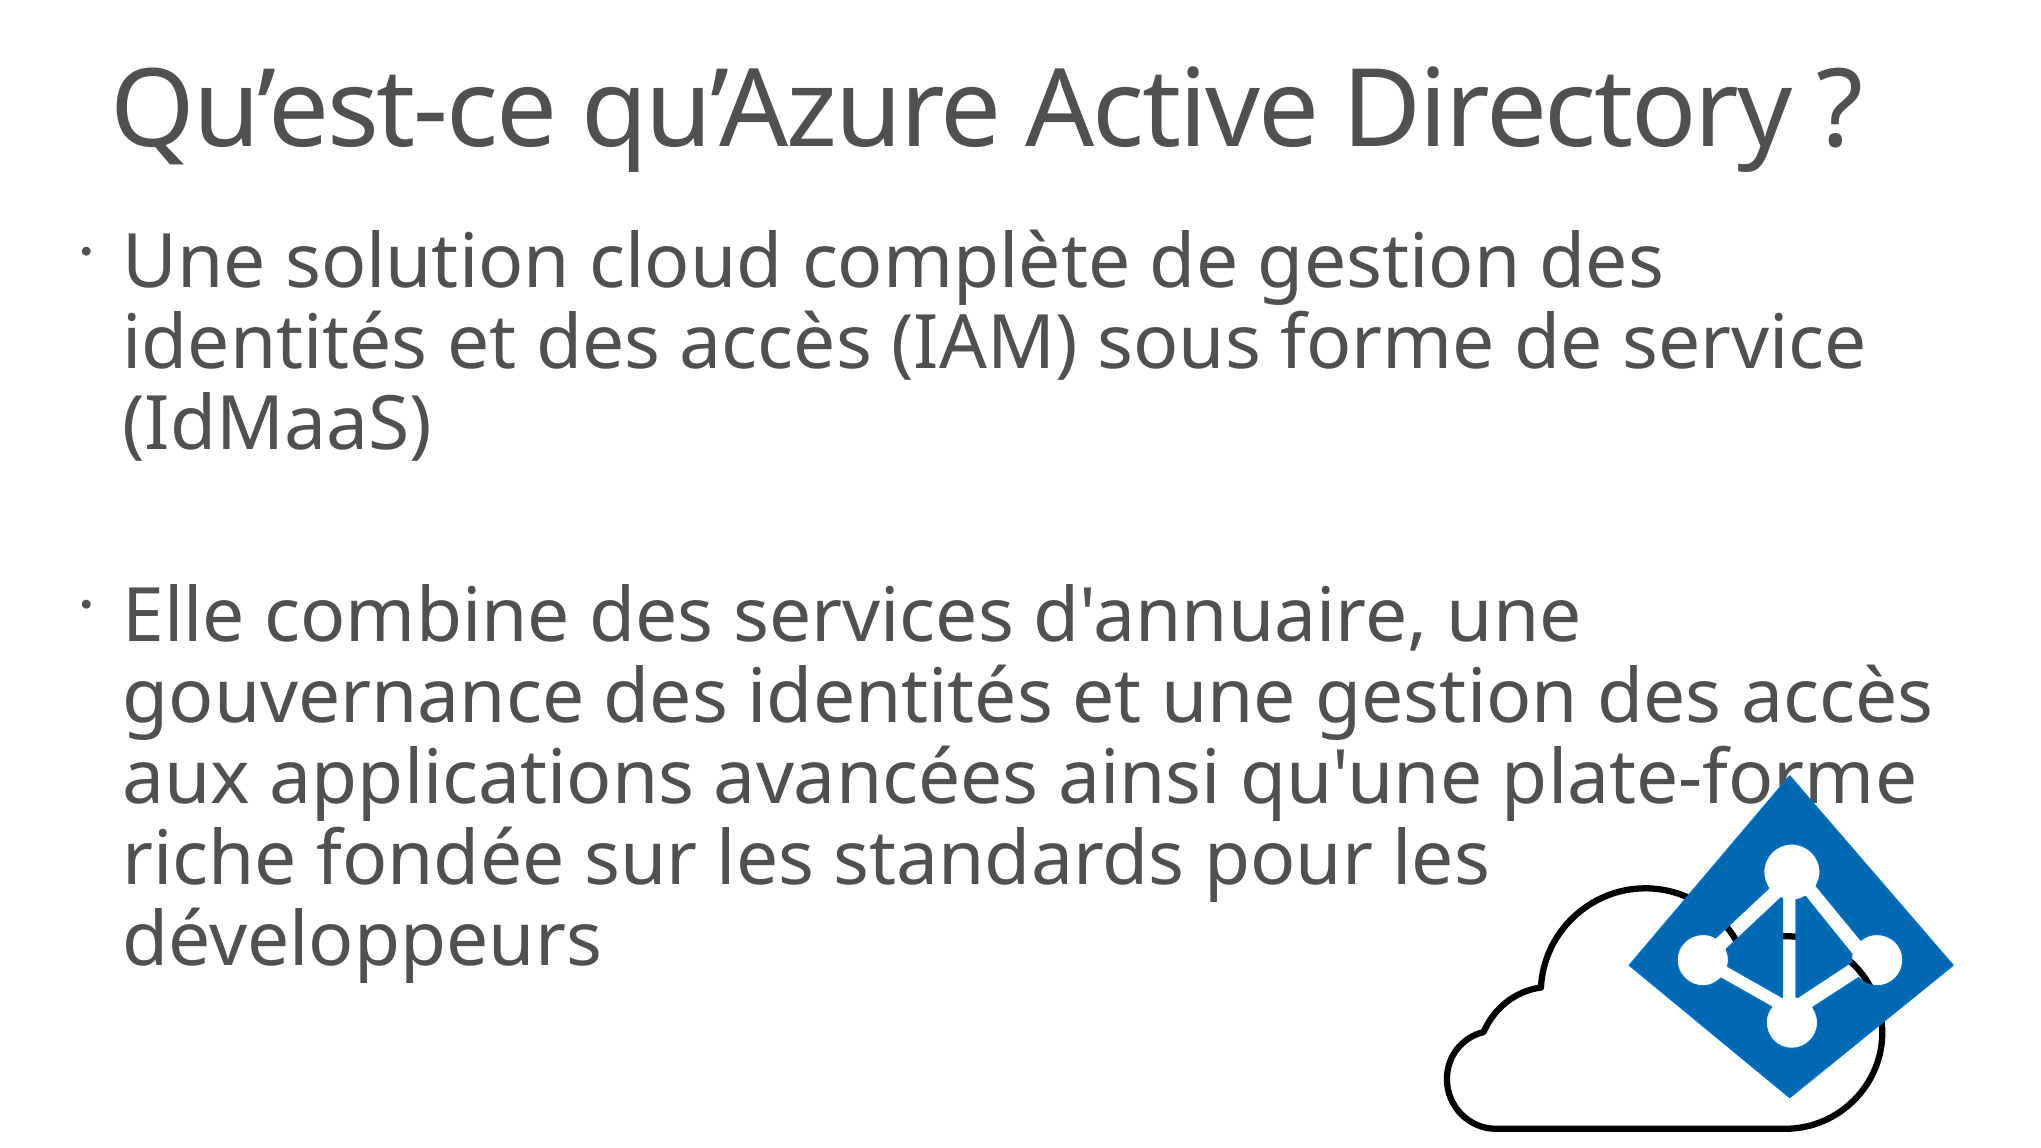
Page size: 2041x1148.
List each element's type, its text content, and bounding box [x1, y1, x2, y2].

title Qu’est-ce qu’Azure Active Directory ? [86, 38, 1953, 165]
text_box [1446, 889, 1857, 1129]
list Une solution cloud complète de gestion des identités et des accès (IAM) sous forme de service (IdMaaS) Elle combine des services d'annuaire, une gouvernance des identités et une gestion des accès aux applications avancées ainsi qu'une plate-forme riche fondée sur les standards pour les développeurs [45, 198, 1996, 916]
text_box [1629, 775, 1954, 1098]
